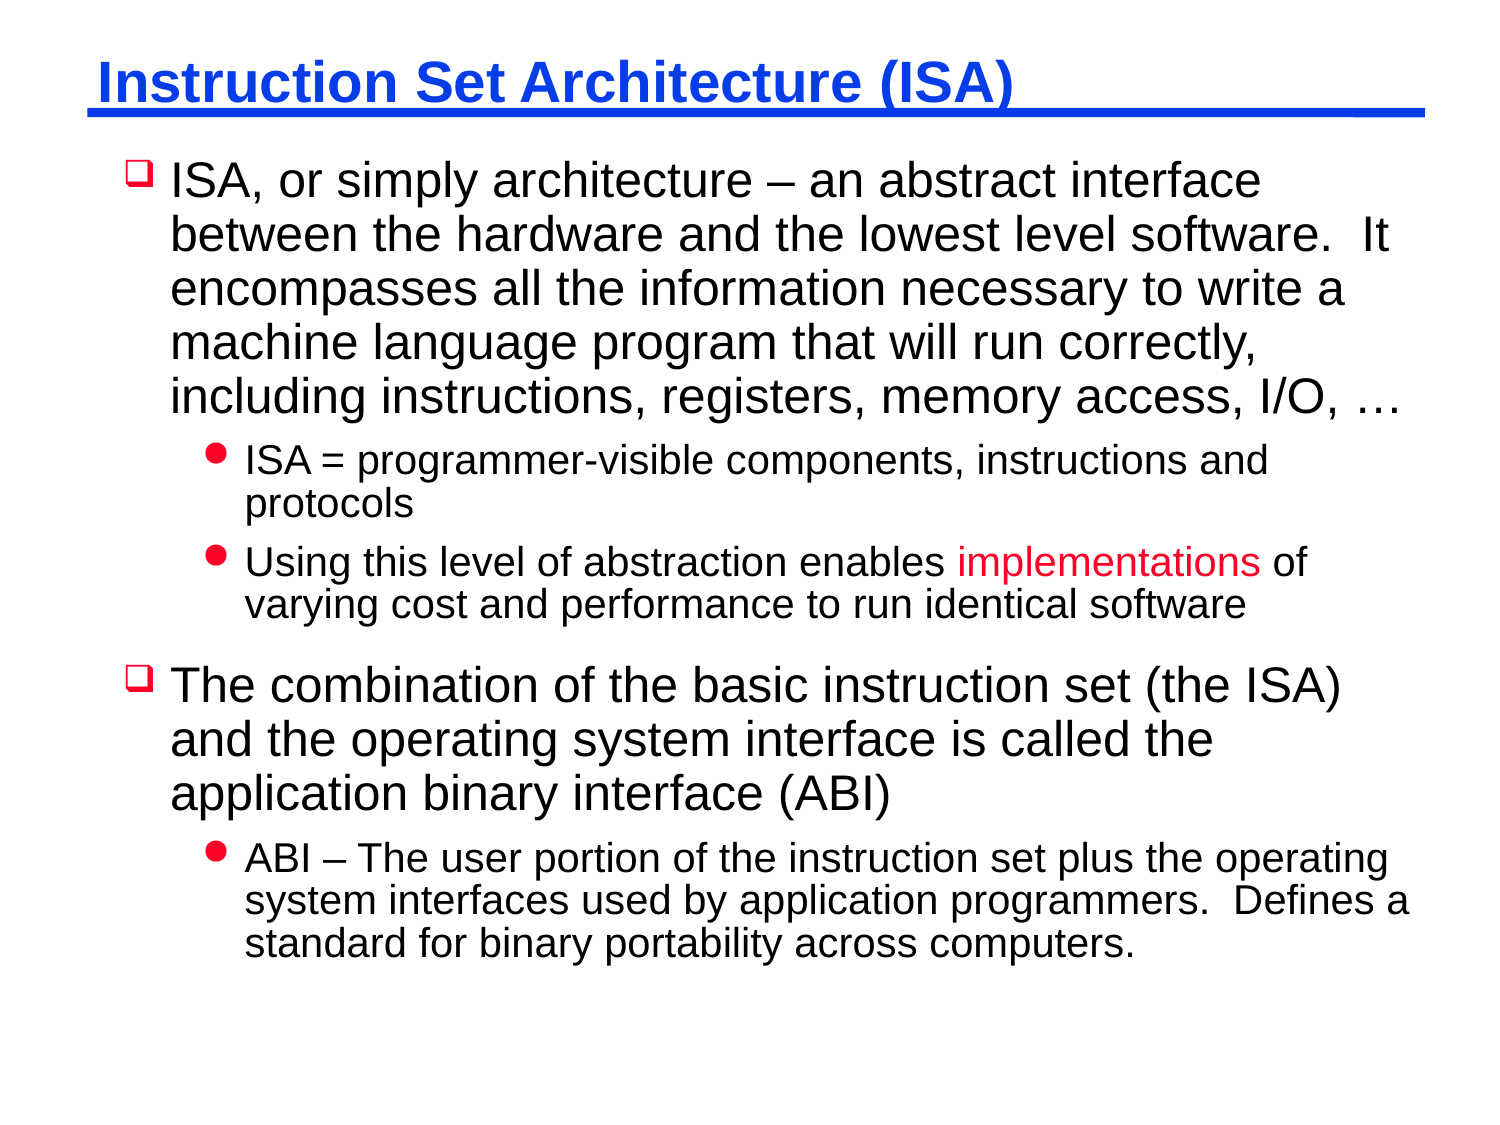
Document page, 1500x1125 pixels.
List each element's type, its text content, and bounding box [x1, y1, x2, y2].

title Instruction Set Architecture (ISA) [86, 49, 1426, 120]
list ISA, or simply architecture – an abstract interface between the hardware and the lowest level software. It encompasses all the information necessary to write a machine language program that will run correctly, including instructions, registers, memory access, I/O, … ISA = programmer-visible components, instructions and protocols Using this level of abstraction enables implementations of varying cost and performance to run identical software The combination of the basic instruction set (the ISA) and the operating system interface is called the application binary interface (ABI) ABI – The user portion of the instruction set plus the operating system interfaces used by application programmers. Defines a standard for binary portability across computers. [111, 149, 1448, 345]
